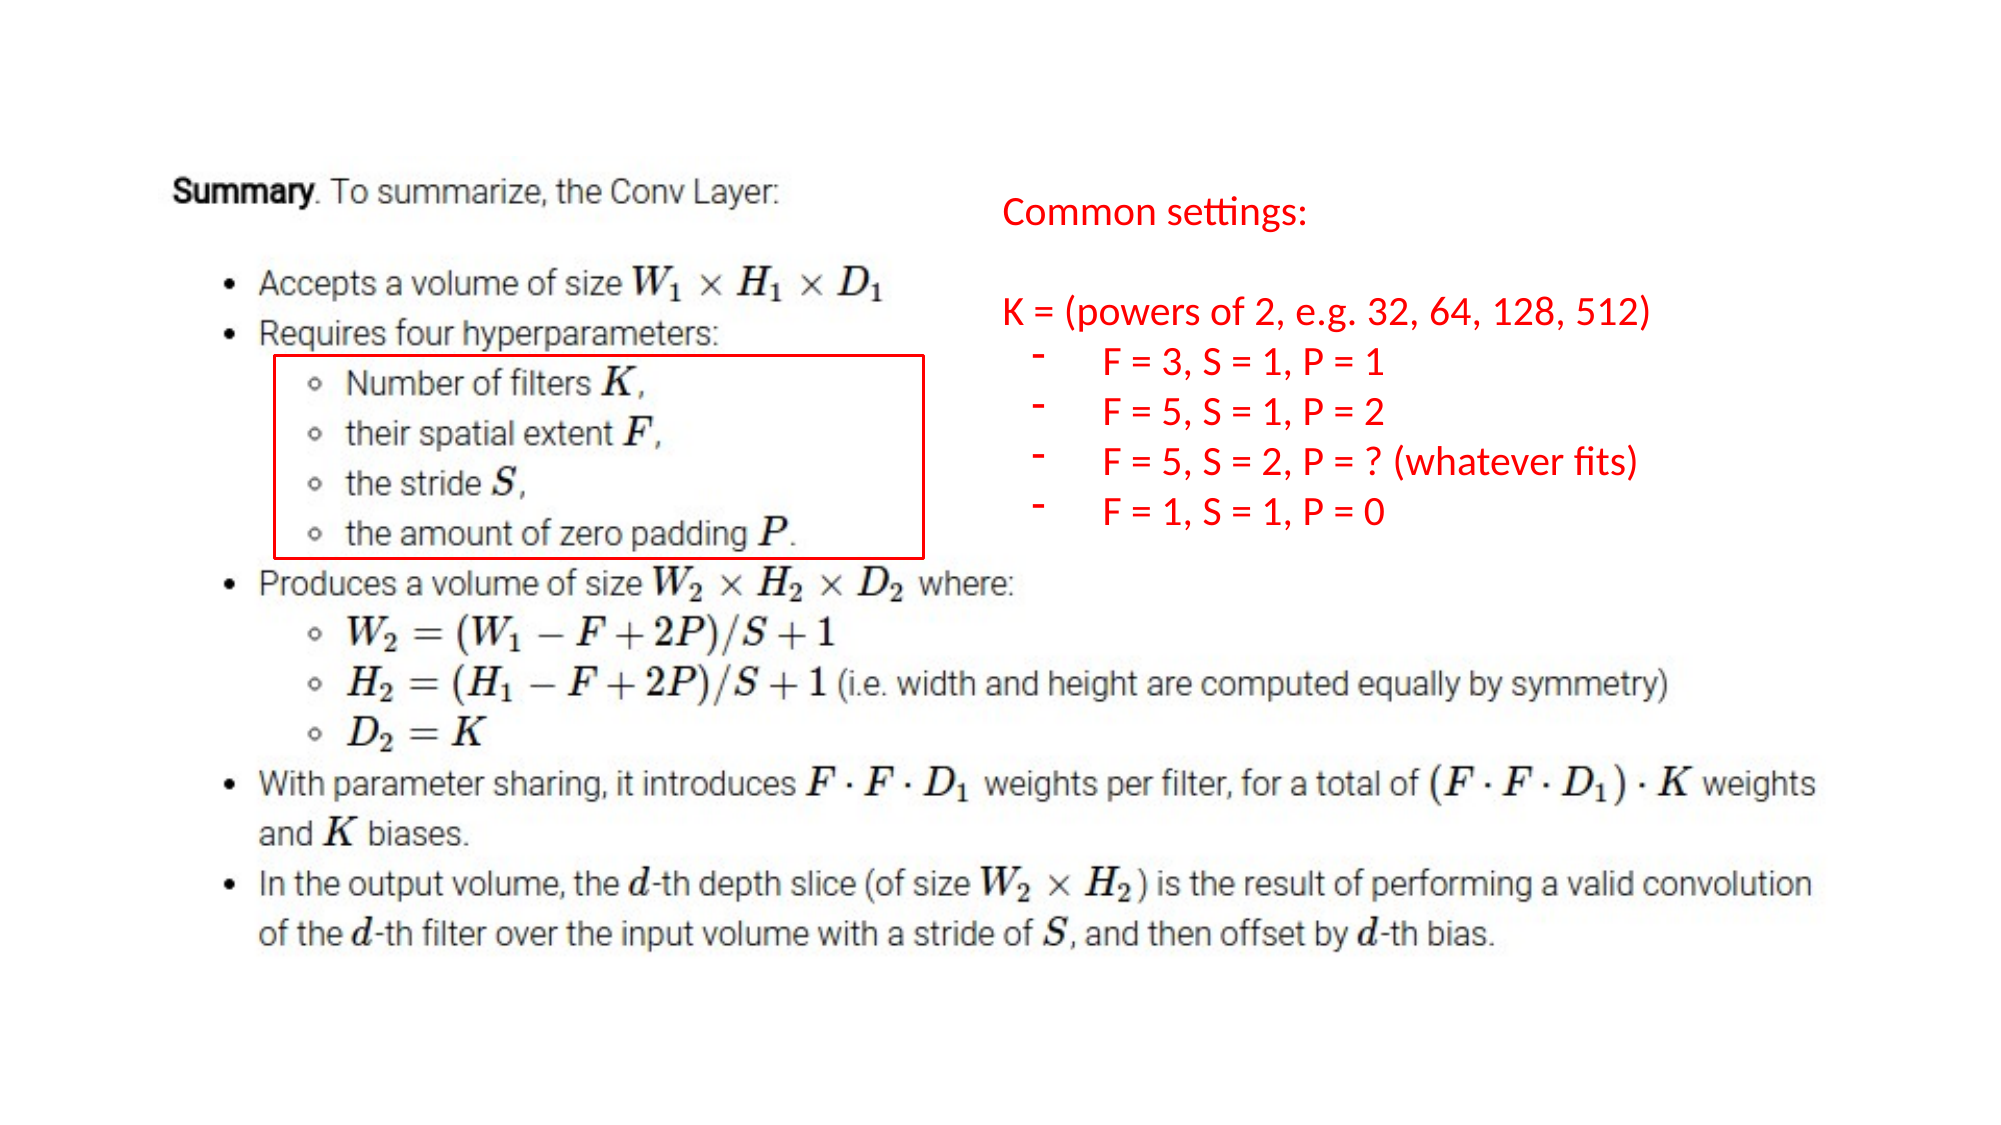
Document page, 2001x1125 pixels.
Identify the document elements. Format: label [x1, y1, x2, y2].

picture [158, 156, 1836, 969]
